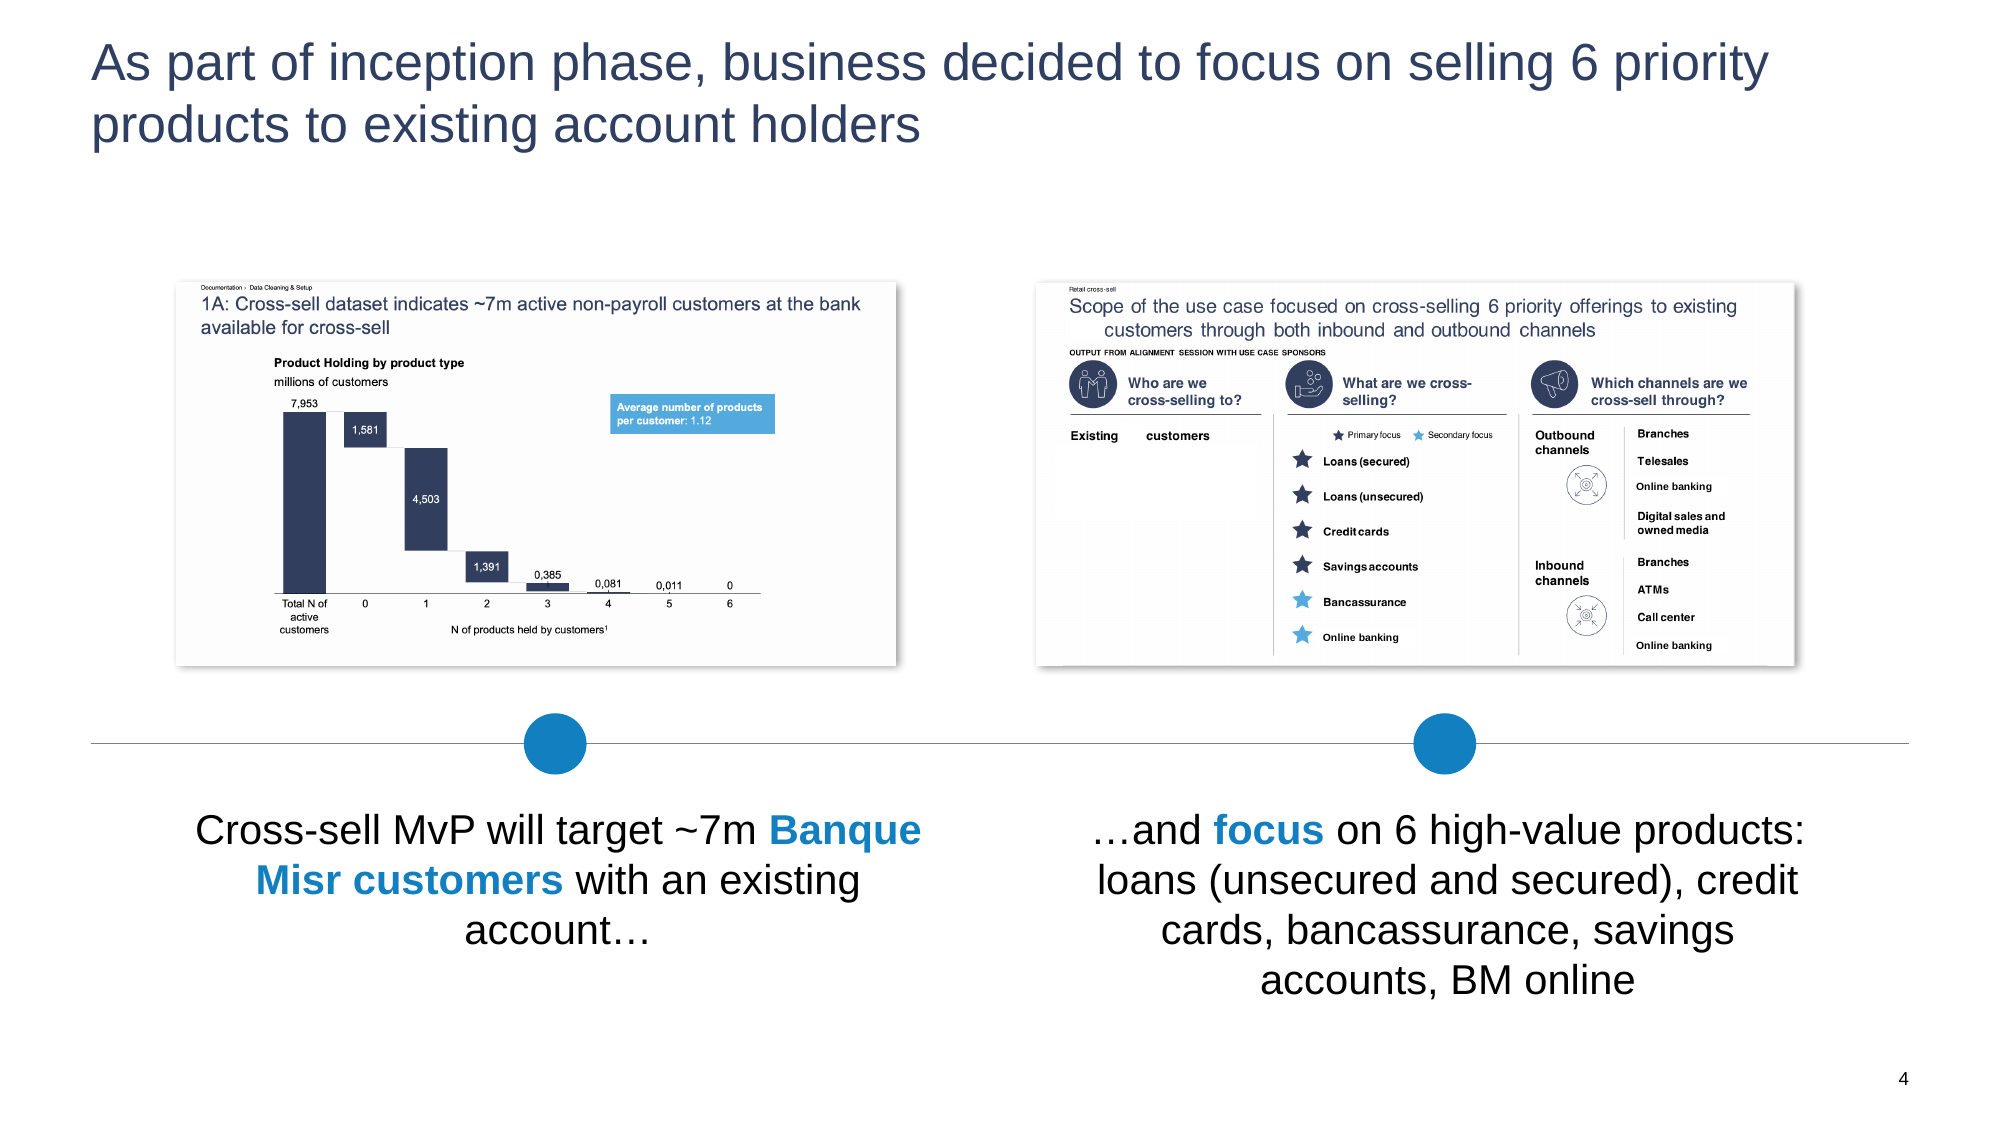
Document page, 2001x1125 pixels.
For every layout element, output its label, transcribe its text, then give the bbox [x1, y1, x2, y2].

text_box [522, 712, 588, 743]
text_box [523, 745, 588, 776]
picture [176, 282, 896, 666]
text_box [1412, 745, 1478, 776]
text_box …and focus on 6 high-value products: loans (unsecured and secured), credit cards, bancassurance, savings accounts, BM online [1066, 802, 1824, 1003]
text_box Cross-sell MvP will target ~7m Banque Misr customers with an existing account… [176, 802, 934, 953]
title As part of inception phase, business decided to focus on selling 6 priority products to existing account holders [91, 28, 1909, 155]
text_box [1412, 712, 1478, 743]
picture [1035, 282, 1795, 666]
